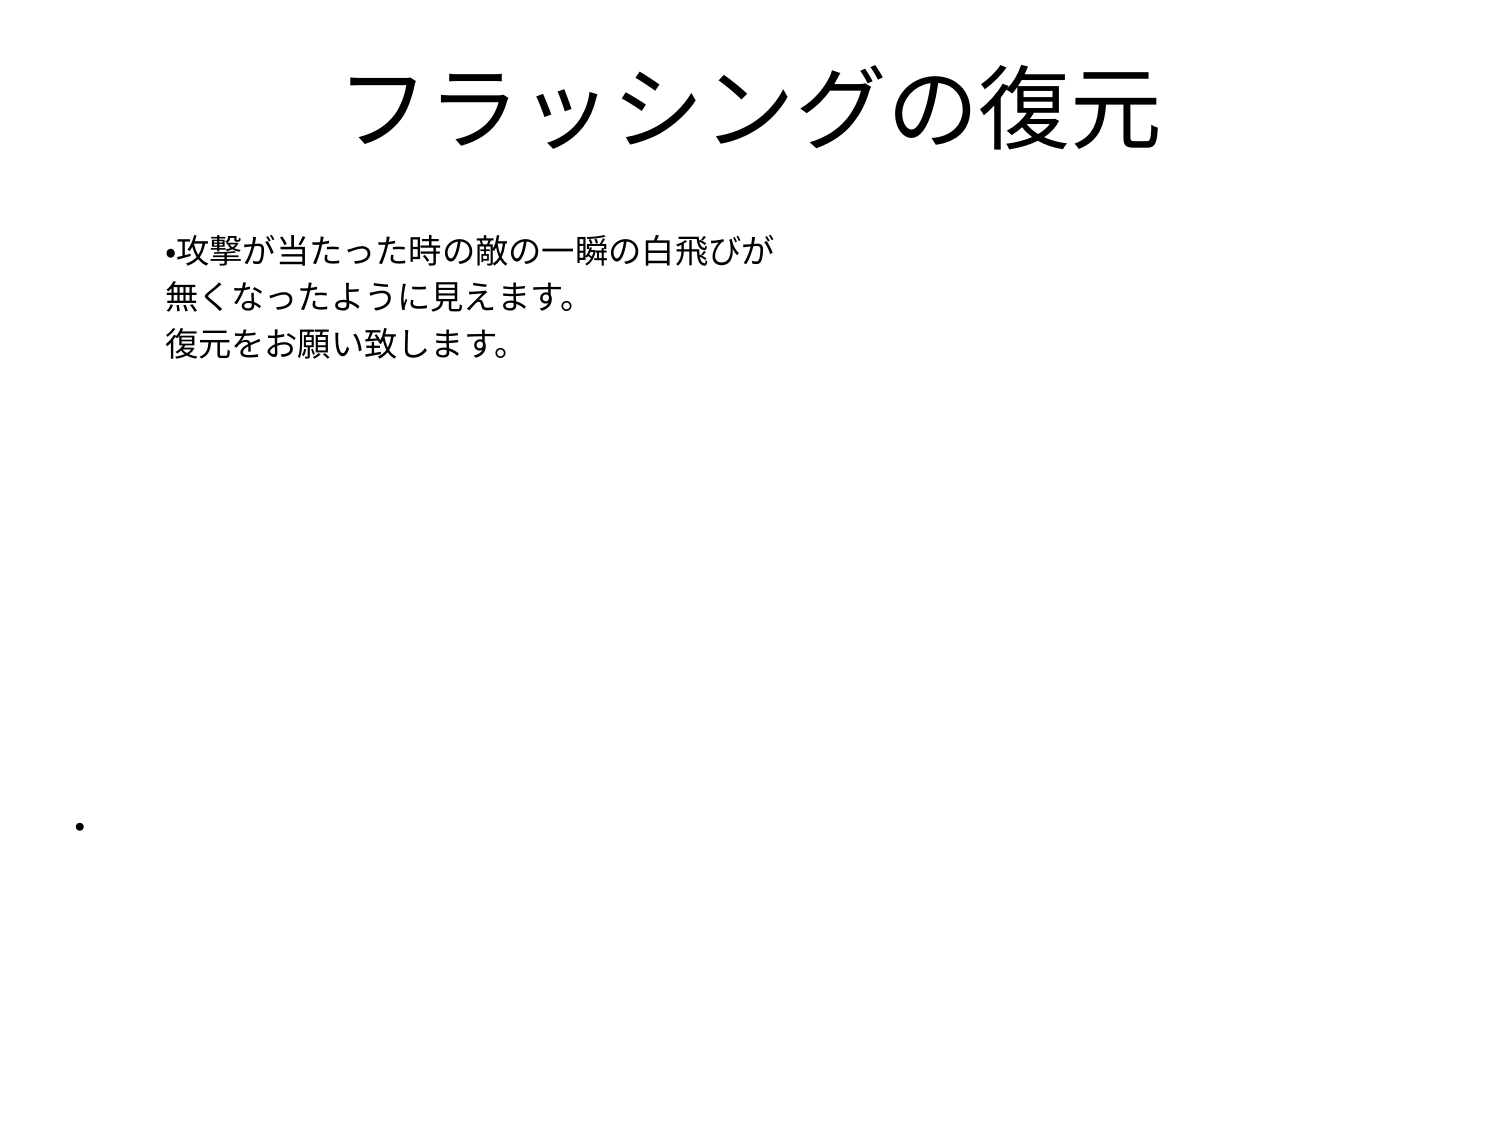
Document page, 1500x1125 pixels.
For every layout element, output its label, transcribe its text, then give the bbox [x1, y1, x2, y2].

list ・攻撃が当たった時の敵の一瞬の白飛びが 無くなったように見えます。 復元をお願い致します。 [75, 222, 1425, 1079]
title フラッシングの復元 [75, 11, 1425, 200]
text_box ・ [46, 796, 844, 857]
